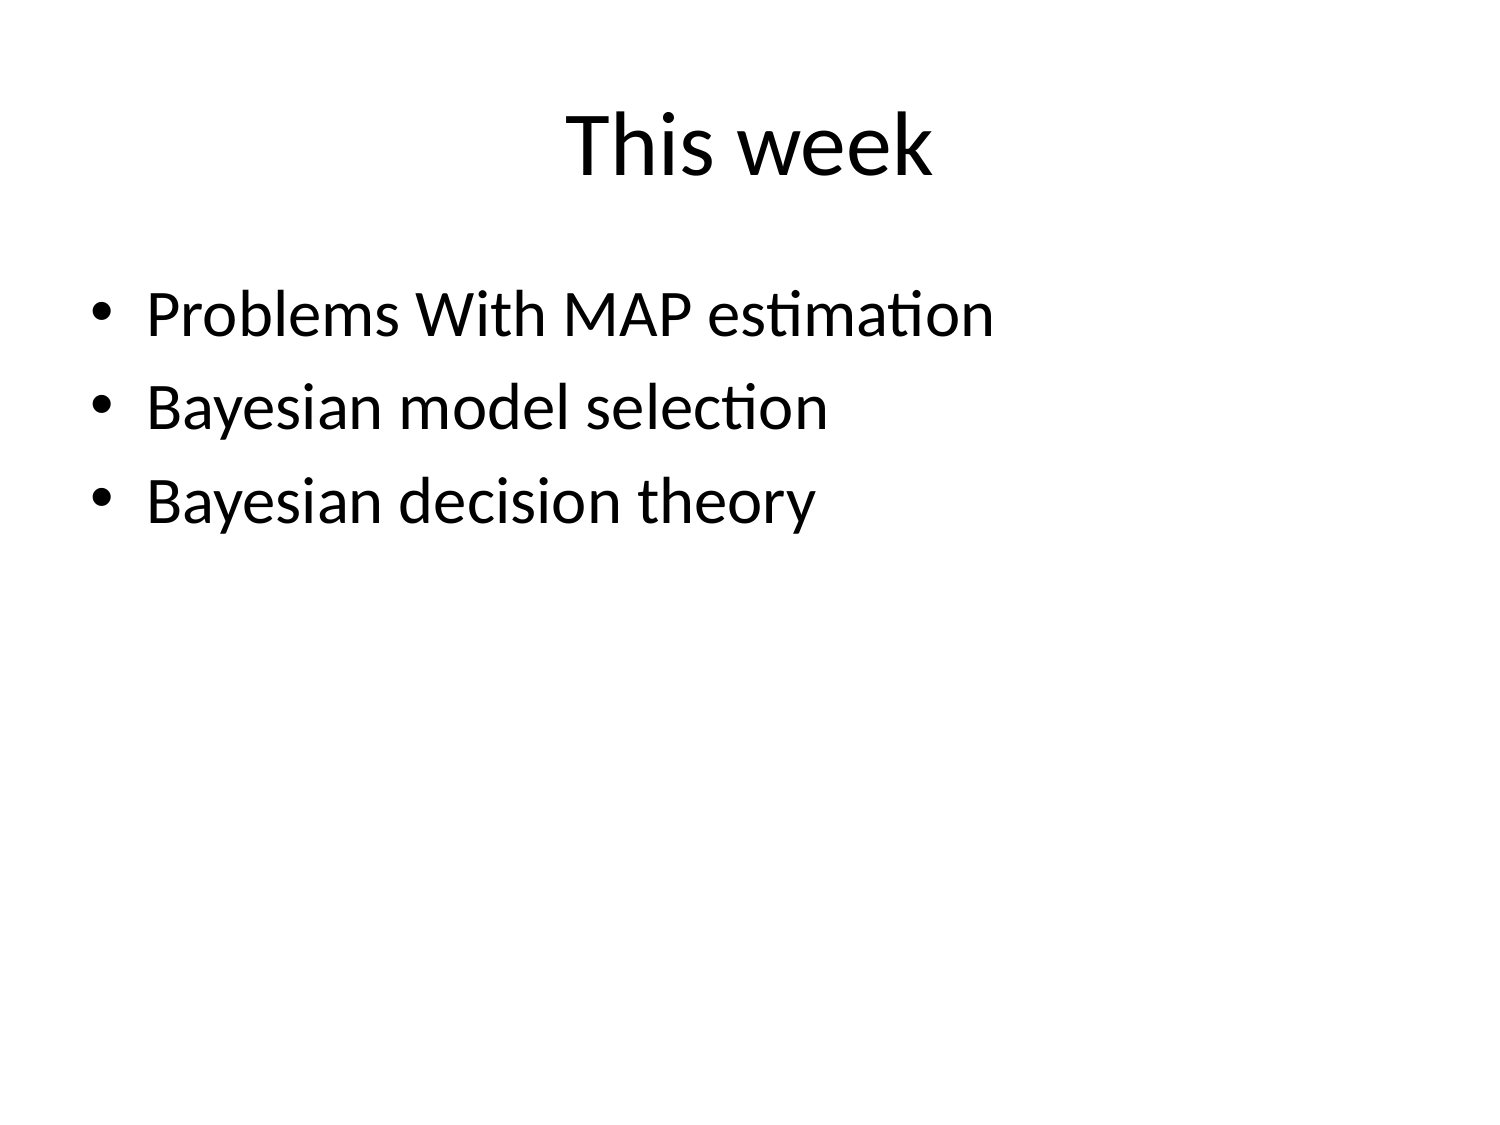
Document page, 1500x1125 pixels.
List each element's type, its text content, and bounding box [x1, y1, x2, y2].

list Problems With MAP estimation Bayesian model selection Bayesian decision theory [75, 262, 1425, 1005]
title This week [75, 45, 1425, 233]
